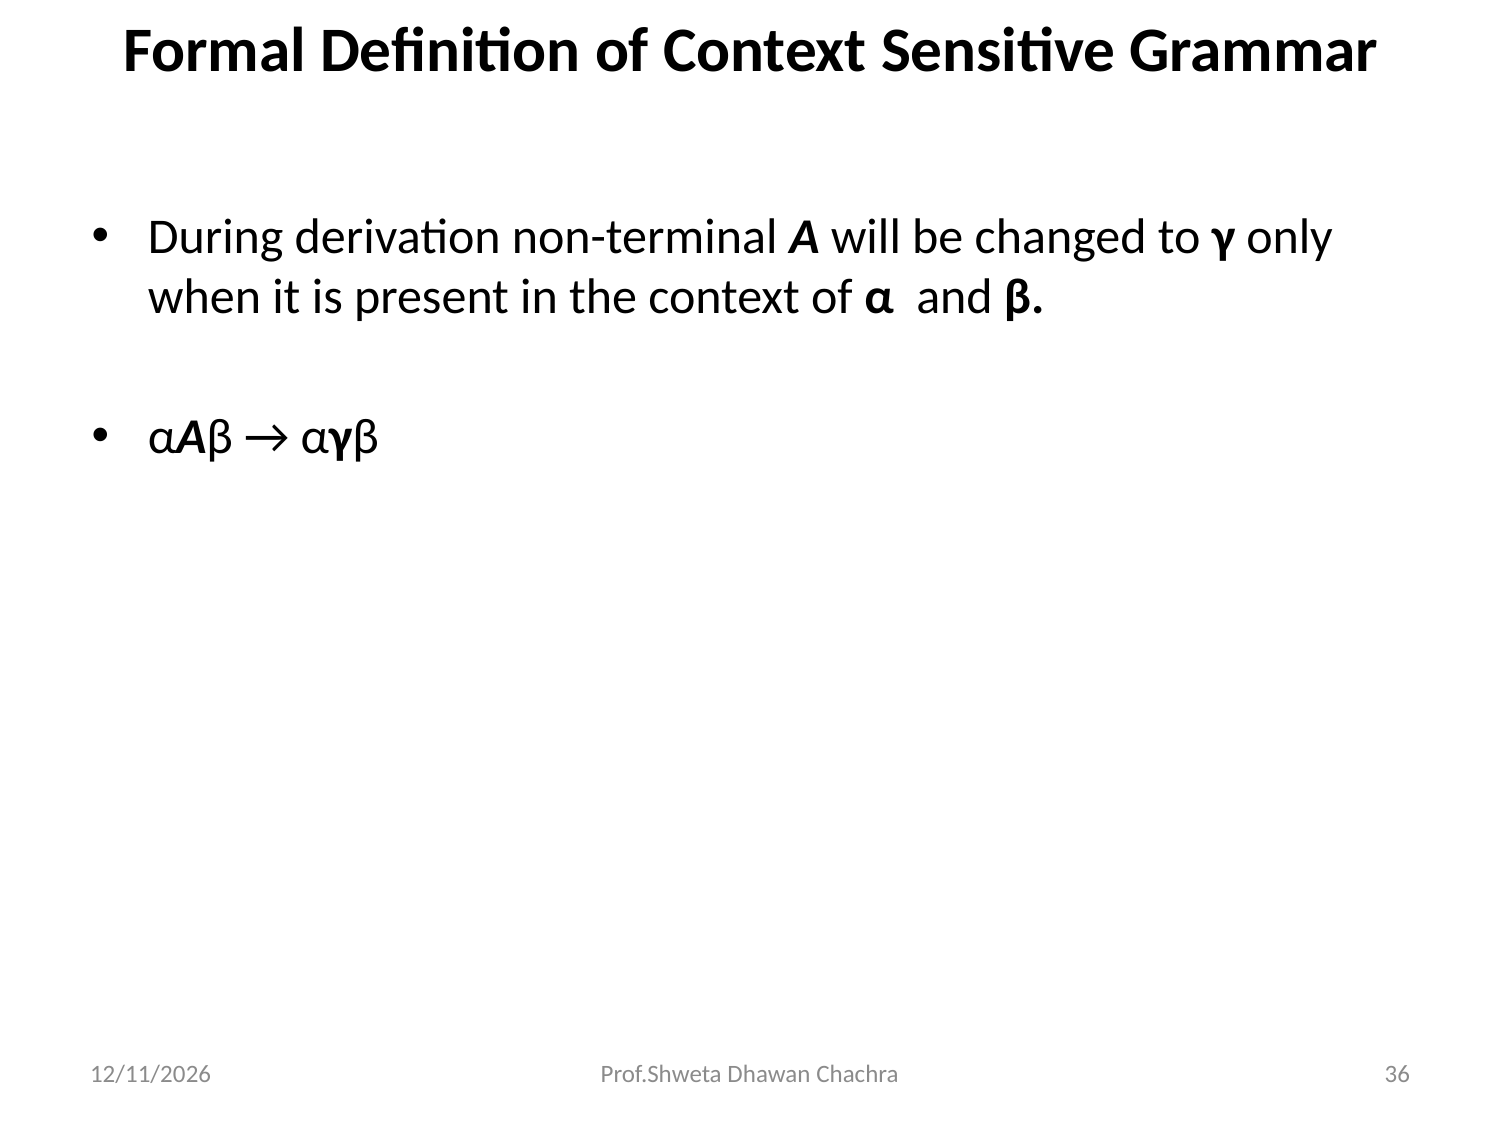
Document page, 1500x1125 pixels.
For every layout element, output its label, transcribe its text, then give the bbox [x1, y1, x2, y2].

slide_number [75, 1042, 425, 1103]
list During derivation non-terminal A will be changed to γ only when it is present in the context of α and β. αAβ → αγβ [76, 196, 1427, 939]
footer Prof.Shweta Dhawan Chachra [512, 1042, 988, 1103]
title Formal Definition of Context Sensitive Grammar [76, 0, 1427, 93]
slide_number 36 [1074, 1042, 1425, 1103]
